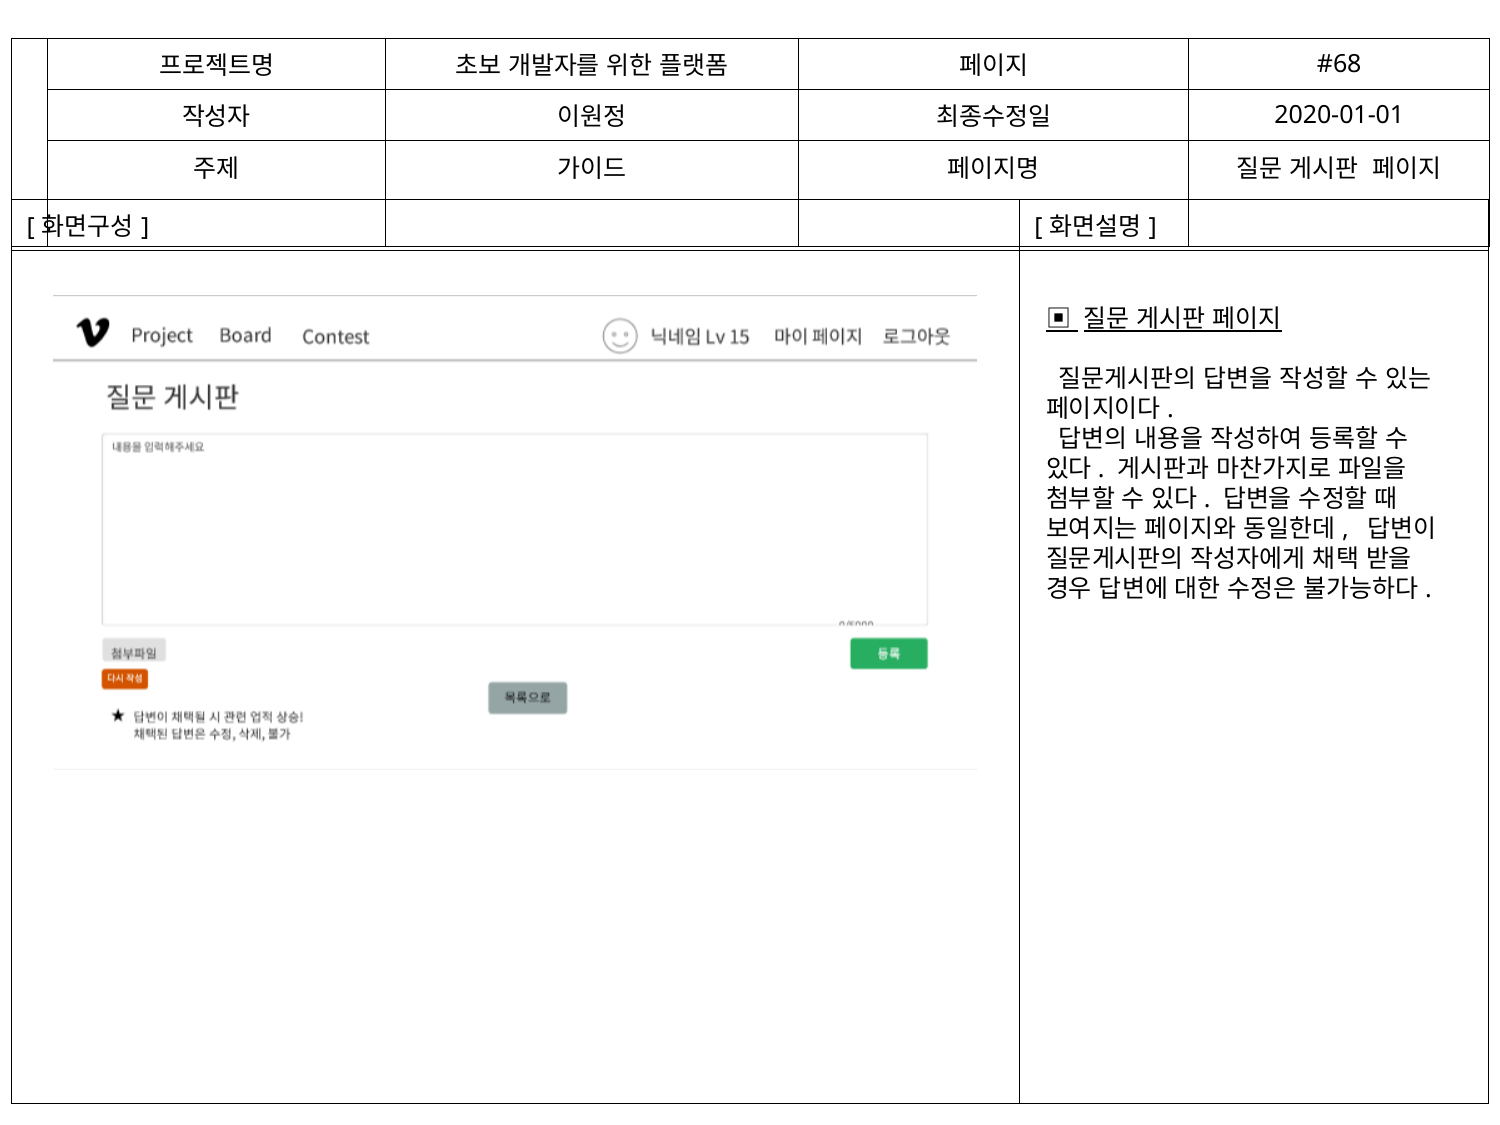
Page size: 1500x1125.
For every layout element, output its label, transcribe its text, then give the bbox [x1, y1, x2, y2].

table_cell 질문 게시판 페이지 [1189, 141, 1489, 199]
table_cell 이원정 [386, 90, 798, 140]
table_header 페이지 [799, 39, 1188, 89]
table_cell 2020-01-01 [1189, 90, 1489, 140]
table_header [화면구성] [12, 200, 1019, 250]
table_header #68 [1189, 39, 1489, 89]
table_header [화면설명] [1020, 200, 1488, 250]
table_cell 페이지명 [799, 141, 1188, 199]
table_cell 작성자 [48, 90, 385, 140]
table_cell 가이드 [386, 141, 798, 199]
picture [52, 295, 978, 770]
table_cell 최종수정일 [799, 90, 1188, 140]
table_cell [12, 251, 1019, 1103]
table_header 프로젝트명 [48, 39, 385, 89]
table_header [12, 39, 47, 199]
table_cell 주제 [48, 141, 385, 199]
table_cell [1020, 251, 1488, 1103]
table_header 초보 개발자를 위한 플랫폼 [386, 39, 798, 89]
text_box ▣ 질문 게시판 페이지 질문게시판의 답변을 작성할 수 있는 페이지이다. 답변의 내용을 작성하여 등록할 수 있다. 게시판과 마찬가지로 파일을 첨부할 수 있다. 답변을 수정할 때 보여지는 페이지와 동일한데, 답변이 질문게시판의 작성자에게 채택 받을 경우 답변에 대한 수정은 불가능하다. [1031, 295, 1477, 610]
